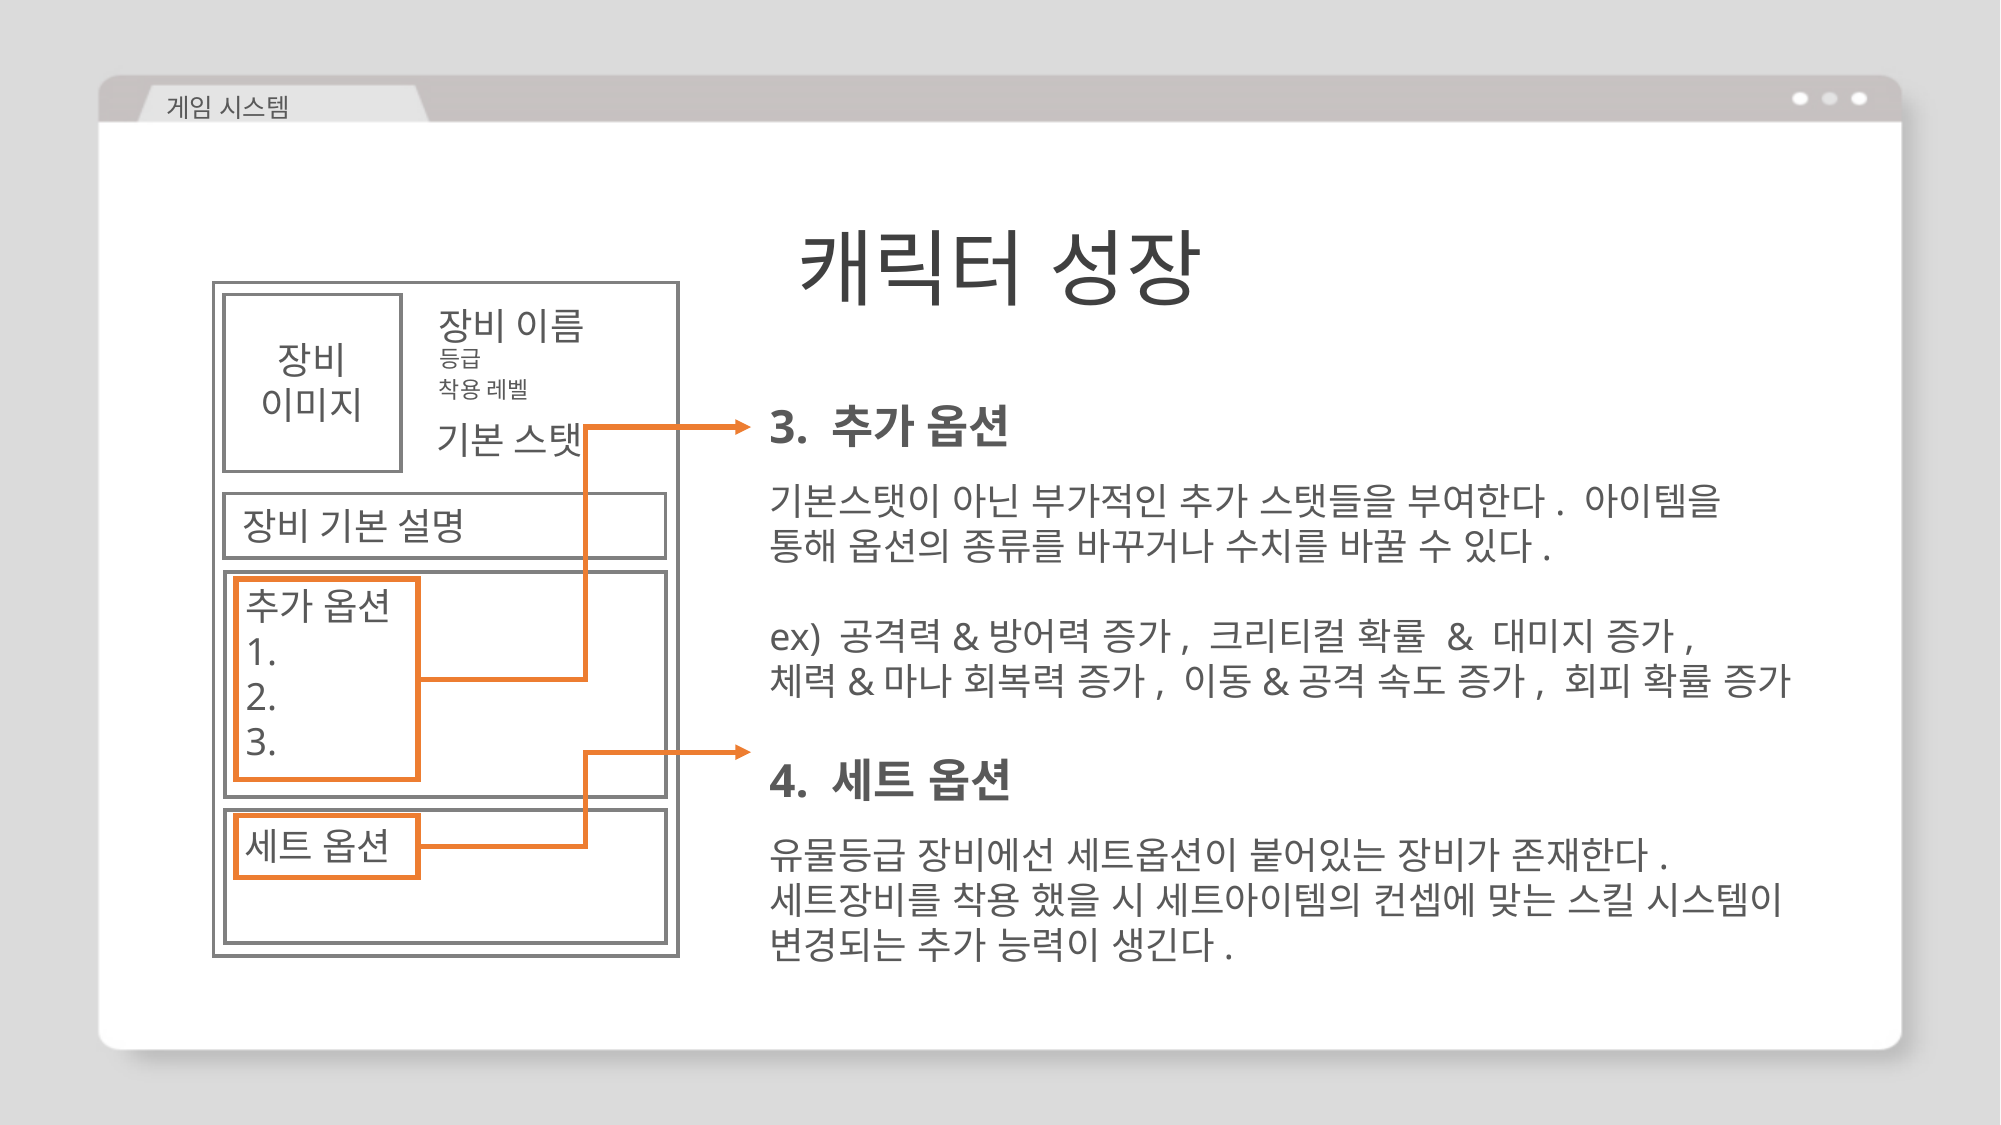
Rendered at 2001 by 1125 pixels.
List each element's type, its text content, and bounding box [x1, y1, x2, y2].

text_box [418, 426, 751, 680]
text_box 캐릭터 성장 [597, 206, 1402, 326]
picture [0, 0, 2001, 1125]
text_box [213, 282, 708, 956]
text_box 게임 시스템 [147, 82, 426, 132]
text_box 3. 추가 옵션 기본스탯이 아닌 부가적인 추가 스탯들을 부여한다. 아이템을 통해 옵션의 종류를 바꾸거나 수치를 바꿀 수 있다. ex) 공격력&방어력 증가, 크리티컬 확률 & 대미지 증가, 체력&마나 회복력 증가, 이동&공격 속도 증가, 회피 확률 증가 4. 세트 옵션 유물등급 장비에선 세트옵션이 붙어있는 장비가 존재한다. 세트장비를 착용 했을 시 세트아이템의 컨셉에 맞는 스킬 시스템이 변경되는 추가 능력이 생긴다. [751, 388, 1844, 977]
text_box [418, 752, 751, 847]
